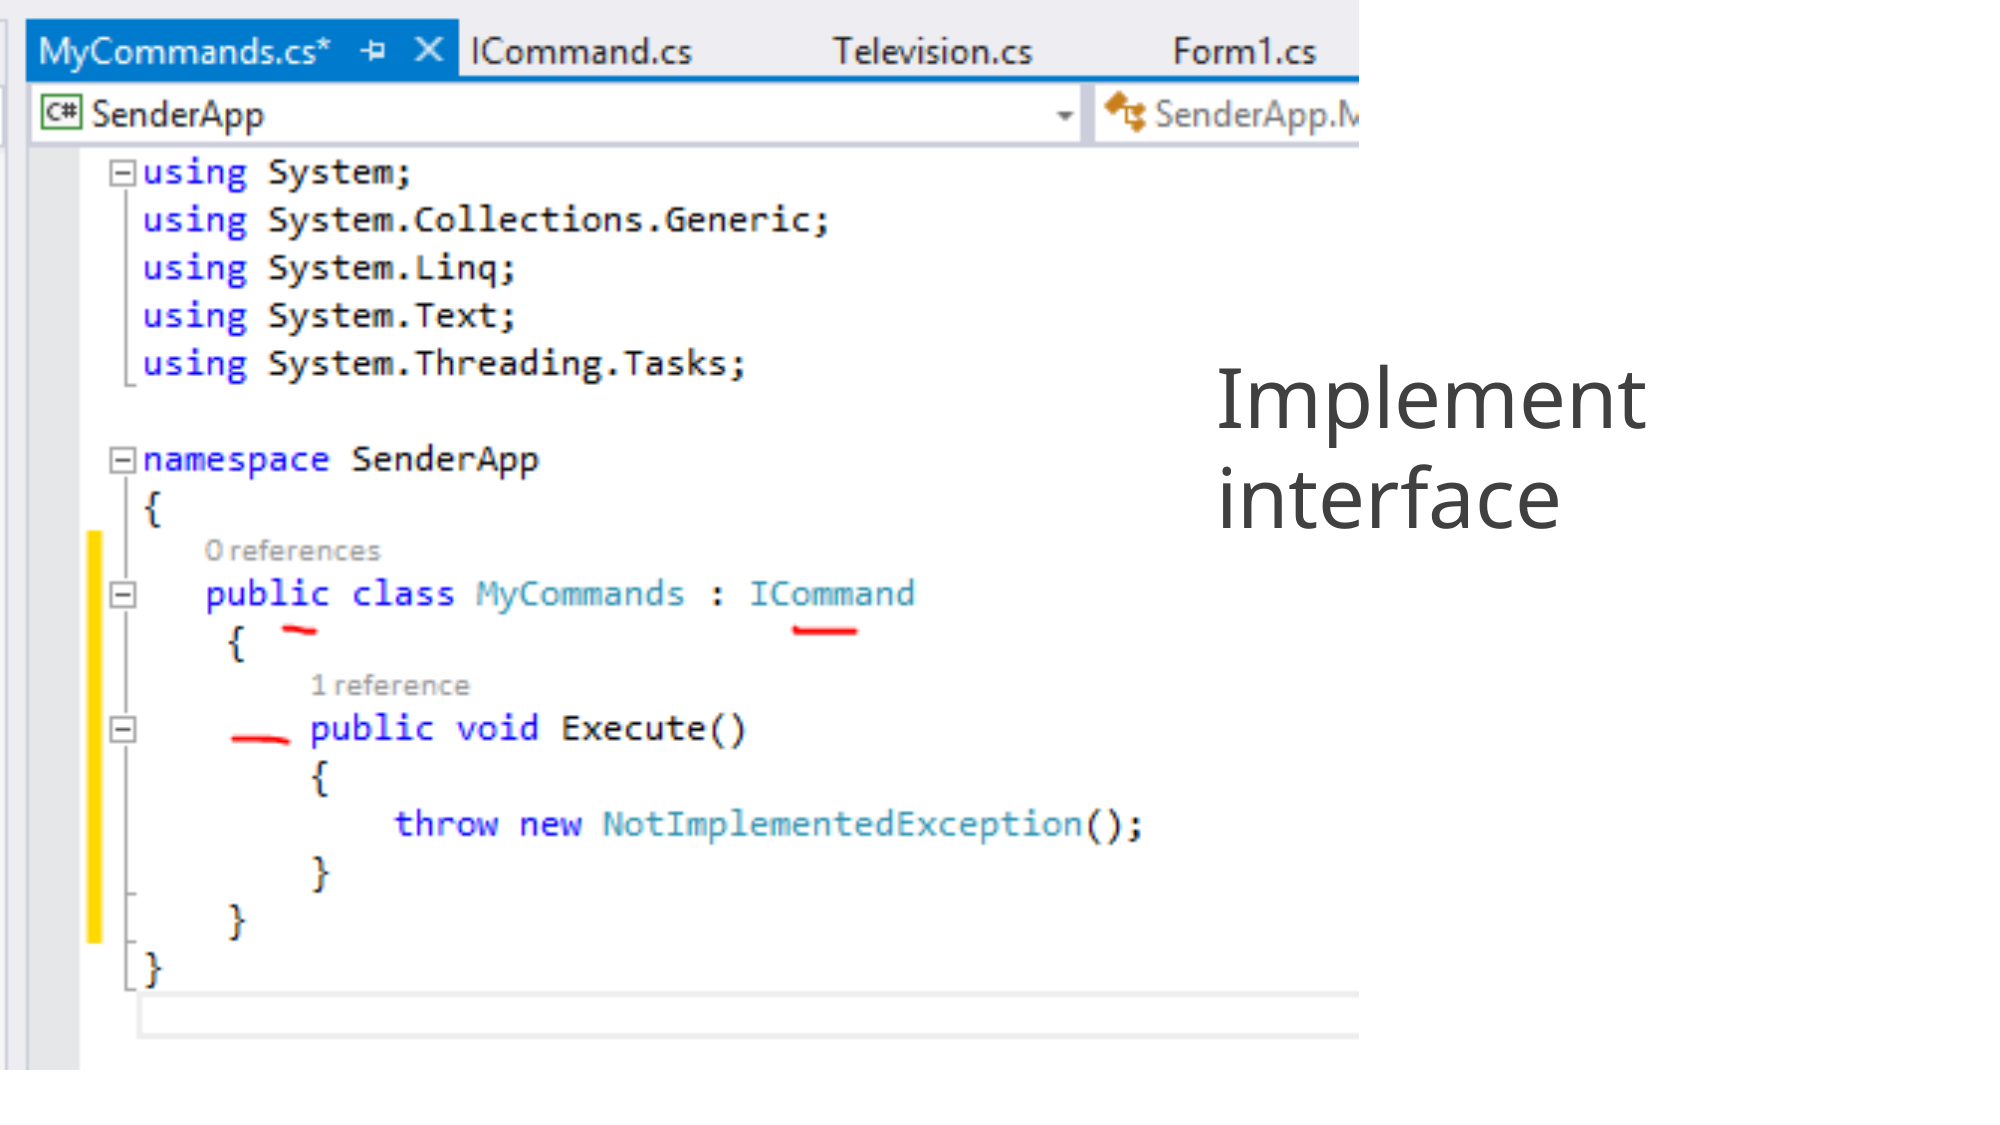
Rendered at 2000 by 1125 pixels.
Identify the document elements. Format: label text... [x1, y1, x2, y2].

text_box Implement interface [1364, 344, 1670, 545]
picture [0, 0, 1360, 1070]
